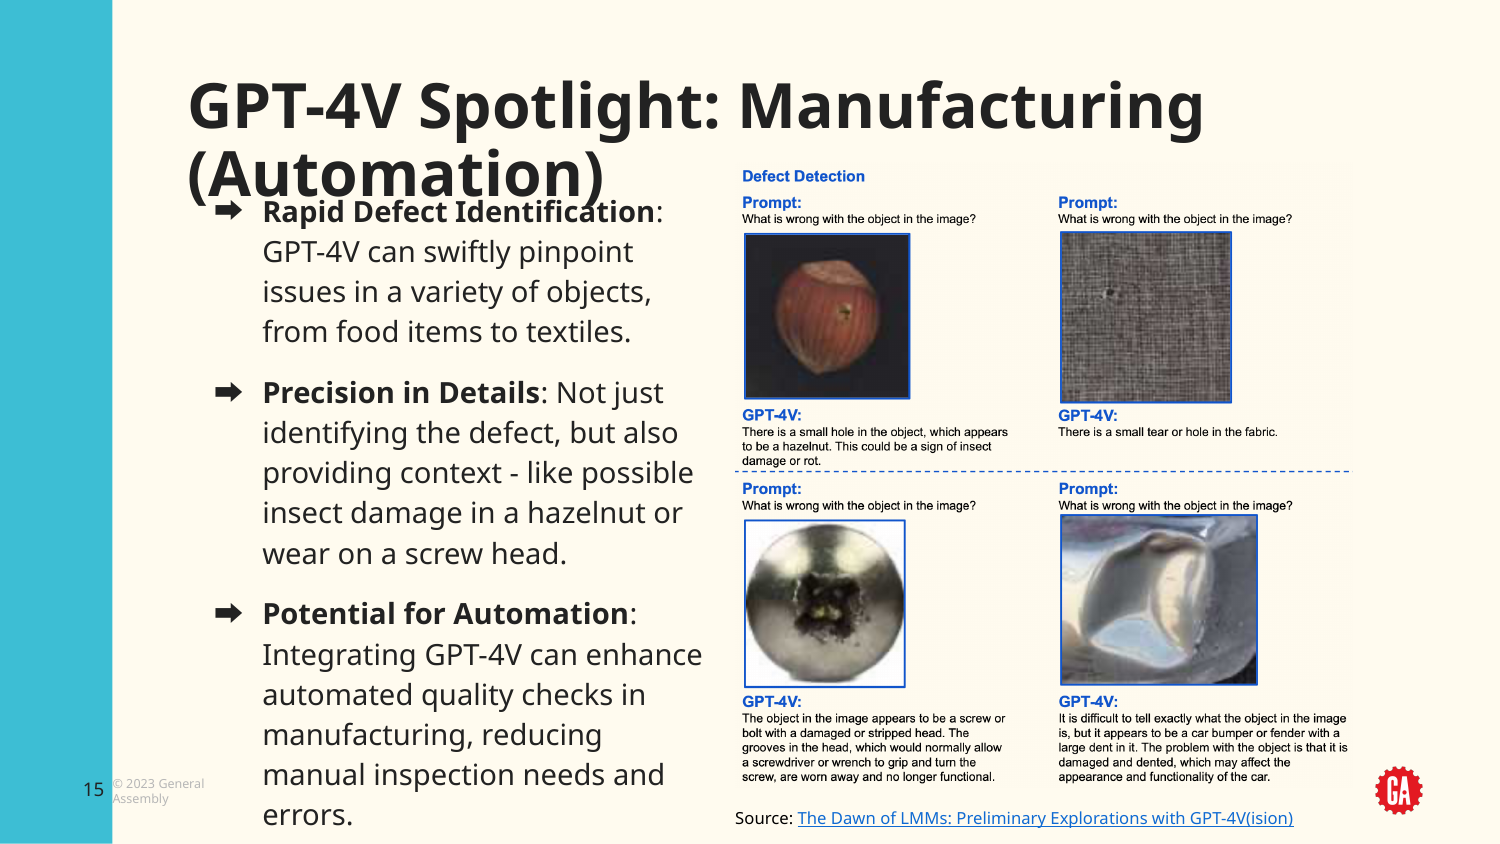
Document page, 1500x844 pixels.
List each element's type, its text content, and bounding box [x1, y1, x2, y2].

list Rapid Defect Identification: GPT-4V can swiftly pinpoint issues in a variety of objects, from food items to textiles. Precision in Details: Not just identifying the defect, but also providing context - like possible insect damage in a hazelnut or wear on a screw head. Potential for Automation: Integrating GPT-4V can enhance automated quality checks in manufacturing, reducing manual inspection needs and errors. [187, 187, 708, 832]
picture [1373, 764, 1425, 817]
text_box Source: The Dawn of LMMs: Preliminary Explorations with GPT-4V(ision) [735, 807, 1381, 839]
picture [735, 162, 1353, 788]
slide_number ‹#› [52, 764, 105, 817]
title GPT-4V Spotlight: Manufacturing (Automation) [187, 75, 1426, 143]
